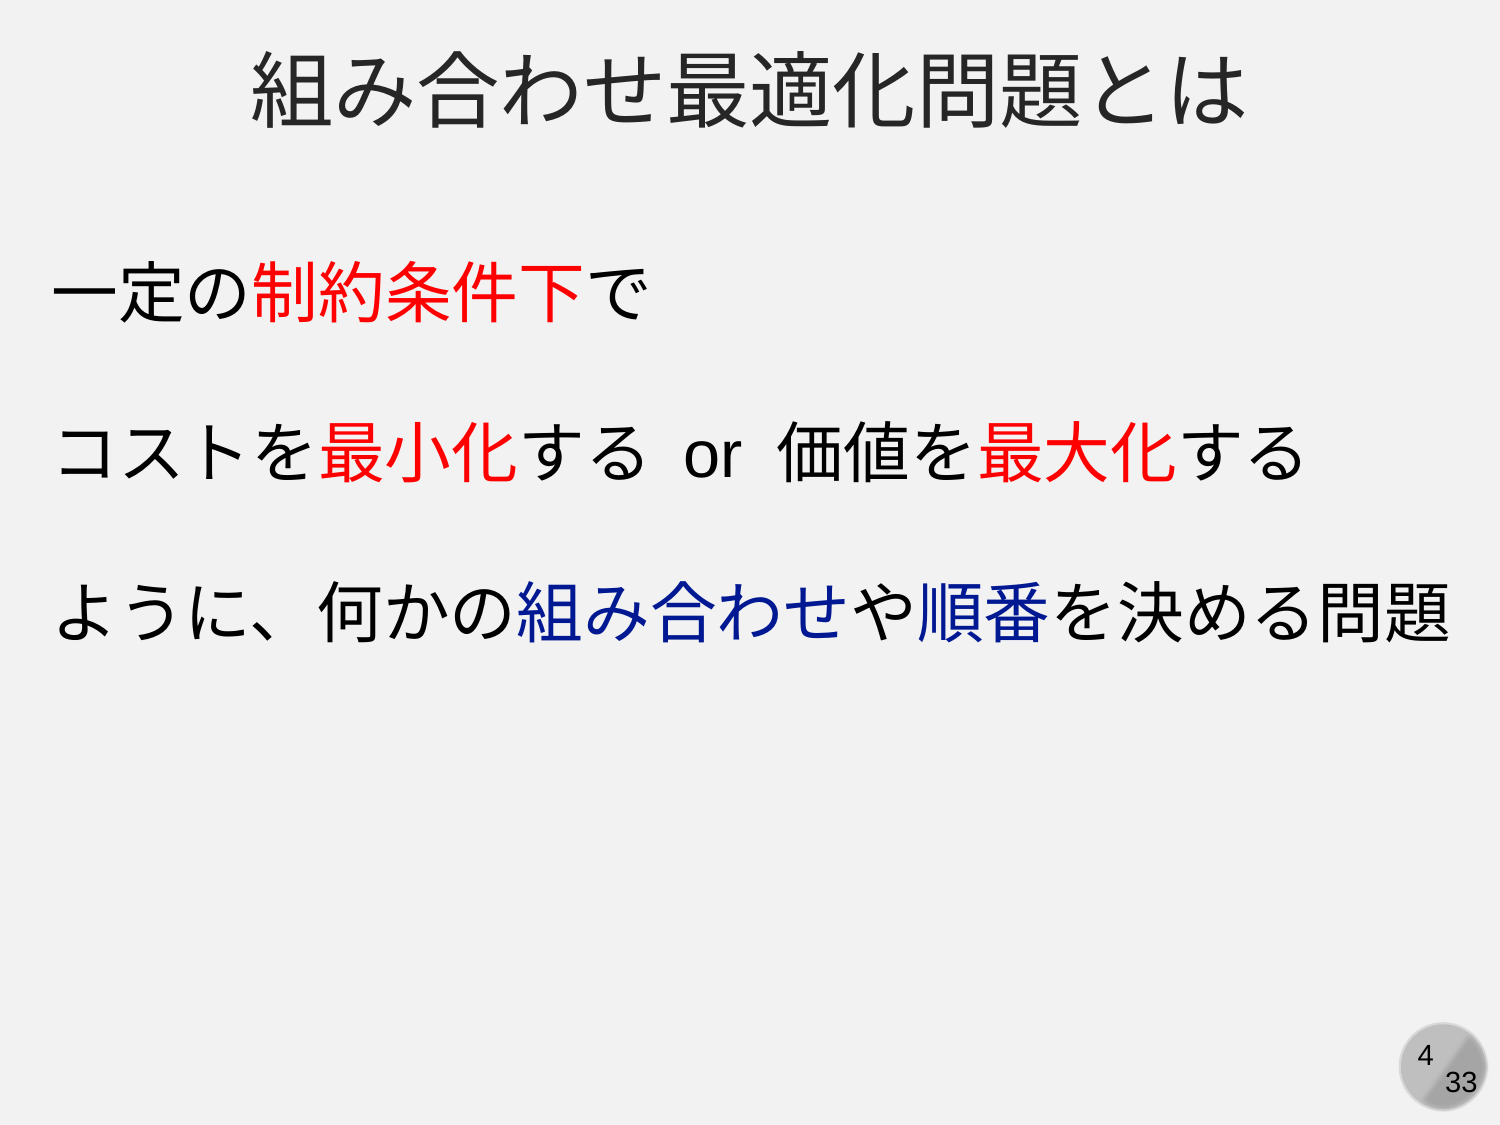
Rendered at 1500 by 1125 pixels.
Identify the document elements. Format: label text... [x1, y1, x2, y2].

list 組み合わせ最適化問題とは [0, 31, 1500, 155]
text_box 一定の制約条件下で コストを最小化する or 価値を最大化する ように、何かの組み合わせや順番を決める問題 [36, 243, 1467, 658]
